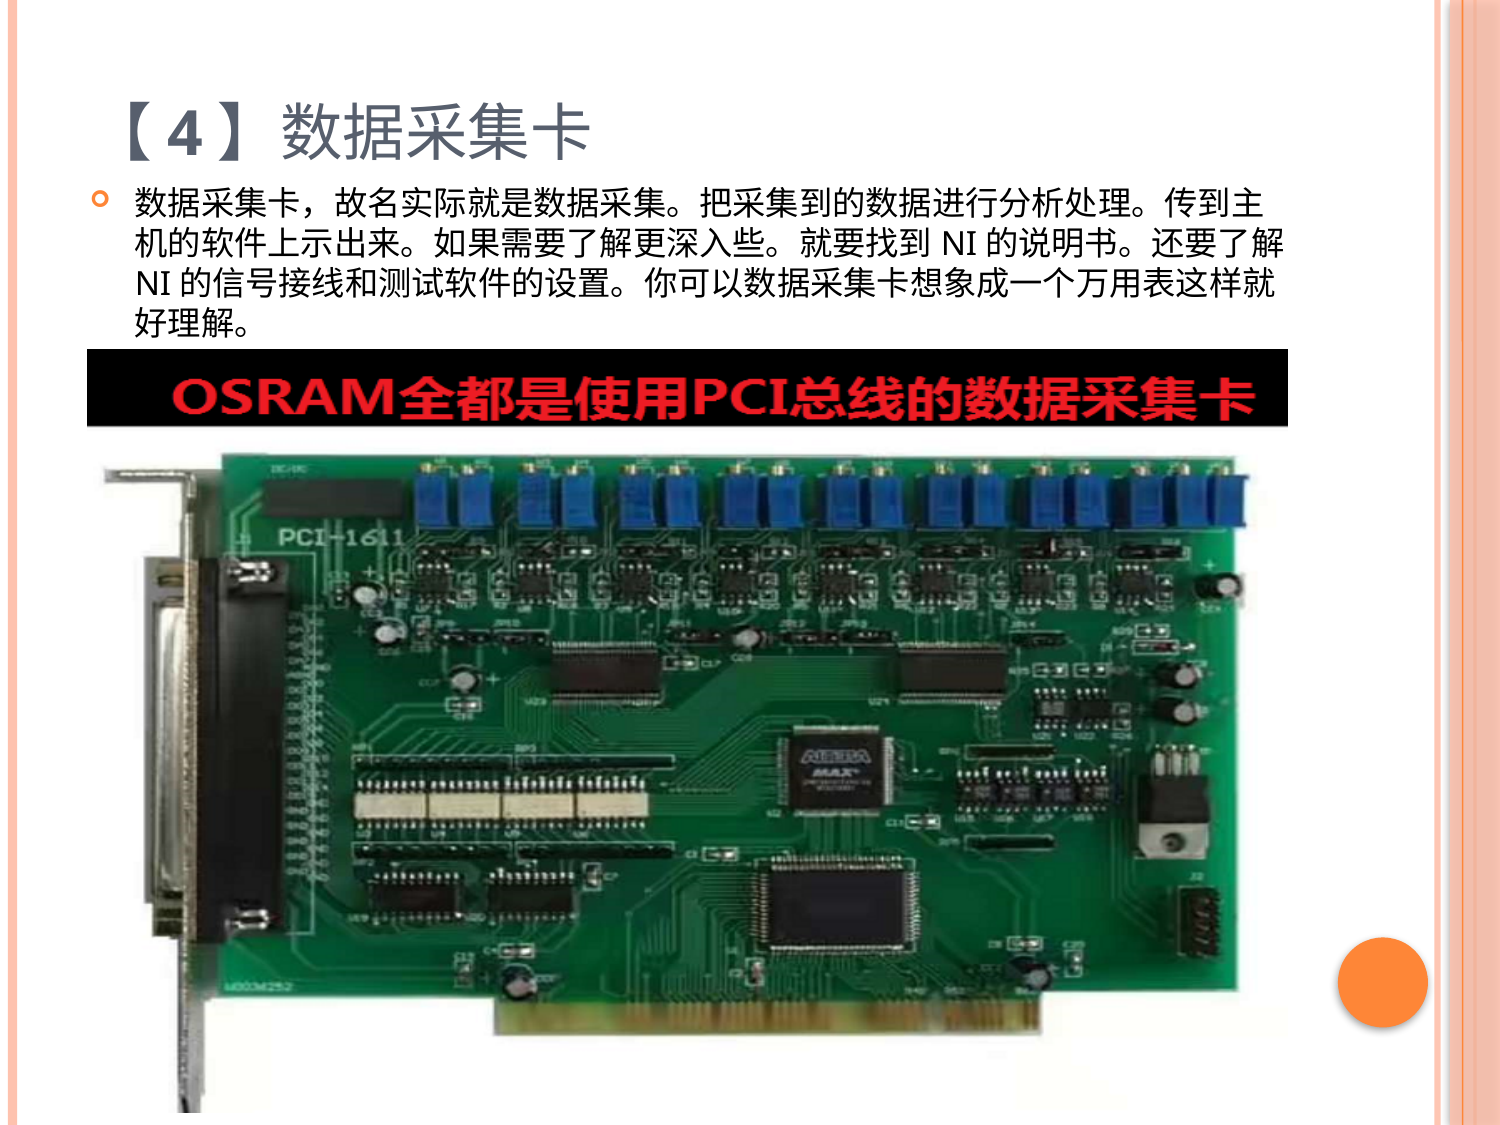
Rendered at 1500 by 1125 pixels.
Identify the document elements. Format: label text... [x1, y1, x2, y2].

list 数据采集卡，故名实际就是数据采集。把采集到的数据进行分析处理。传到主机的软件上示出来。如果需要了解更深入些。就要找到NI的说明书。还要了解NI的信号接线和测试软件的设置。你可以数据采集卡想象成一个万用表这样就好理解。 [75, 174, 1300, 400]
picture [86, 349, 1288, 1113]
title 【4】数据采集卡 [75, 45, 1300, 174]
